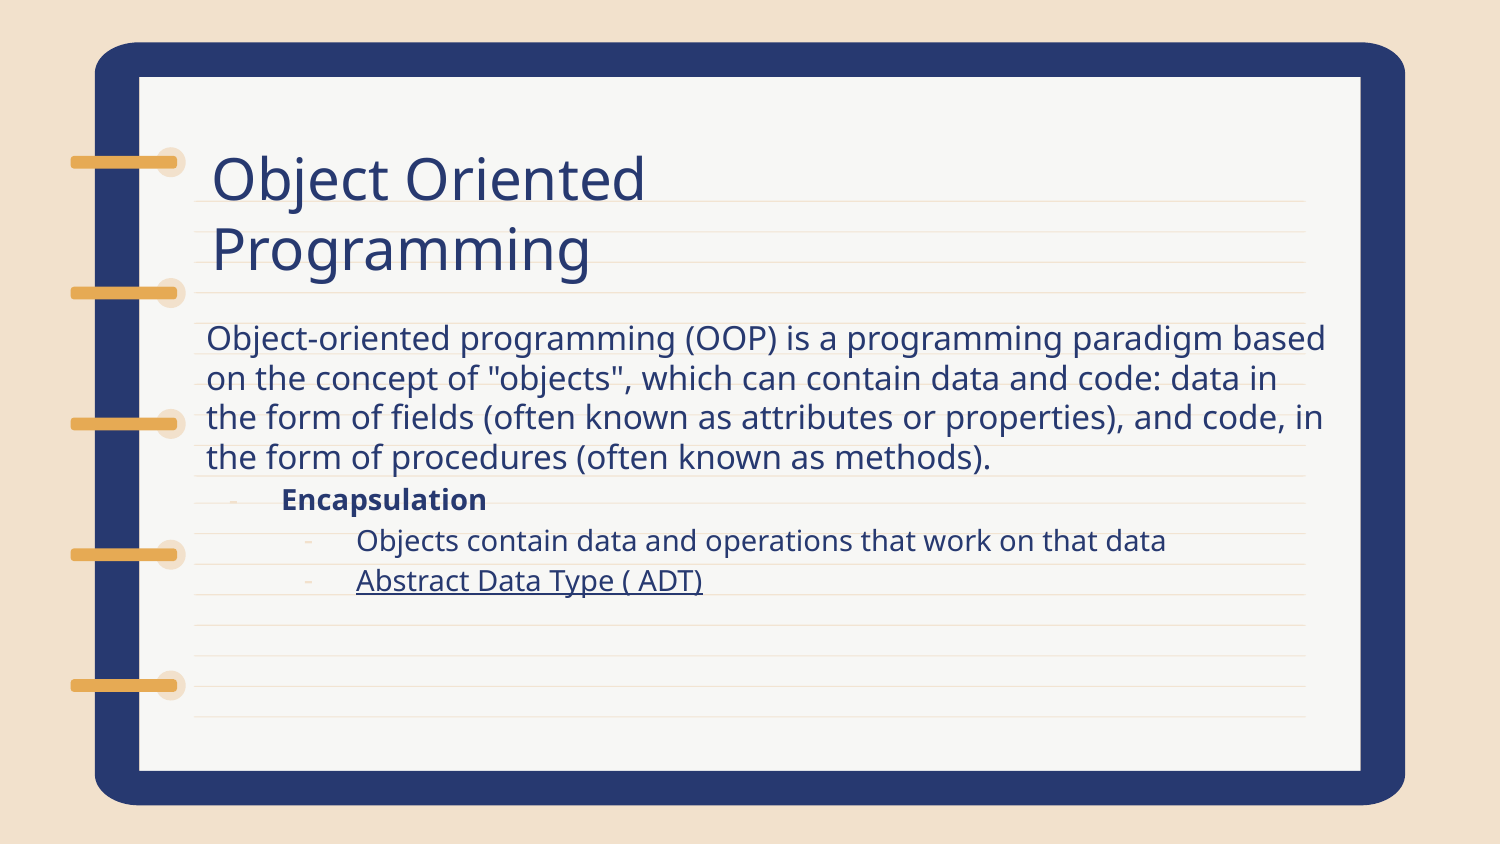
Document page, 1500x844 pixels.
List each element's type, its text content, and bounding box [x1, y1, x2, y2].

text_box Object-oriented programming (OOP) is a programming paradigm based on the concept of "objects", which can contain data and code: data in the form of fields (often known as attributes or properties), and code, in the form of procedures (often known as methods). Encapsulation Objects contain data and operations that work on that data Abstract Data Type ( ADT) [116, 301, 1350, 396]
text_box Object Oriented Programming [196, 126, 1297, 186]
